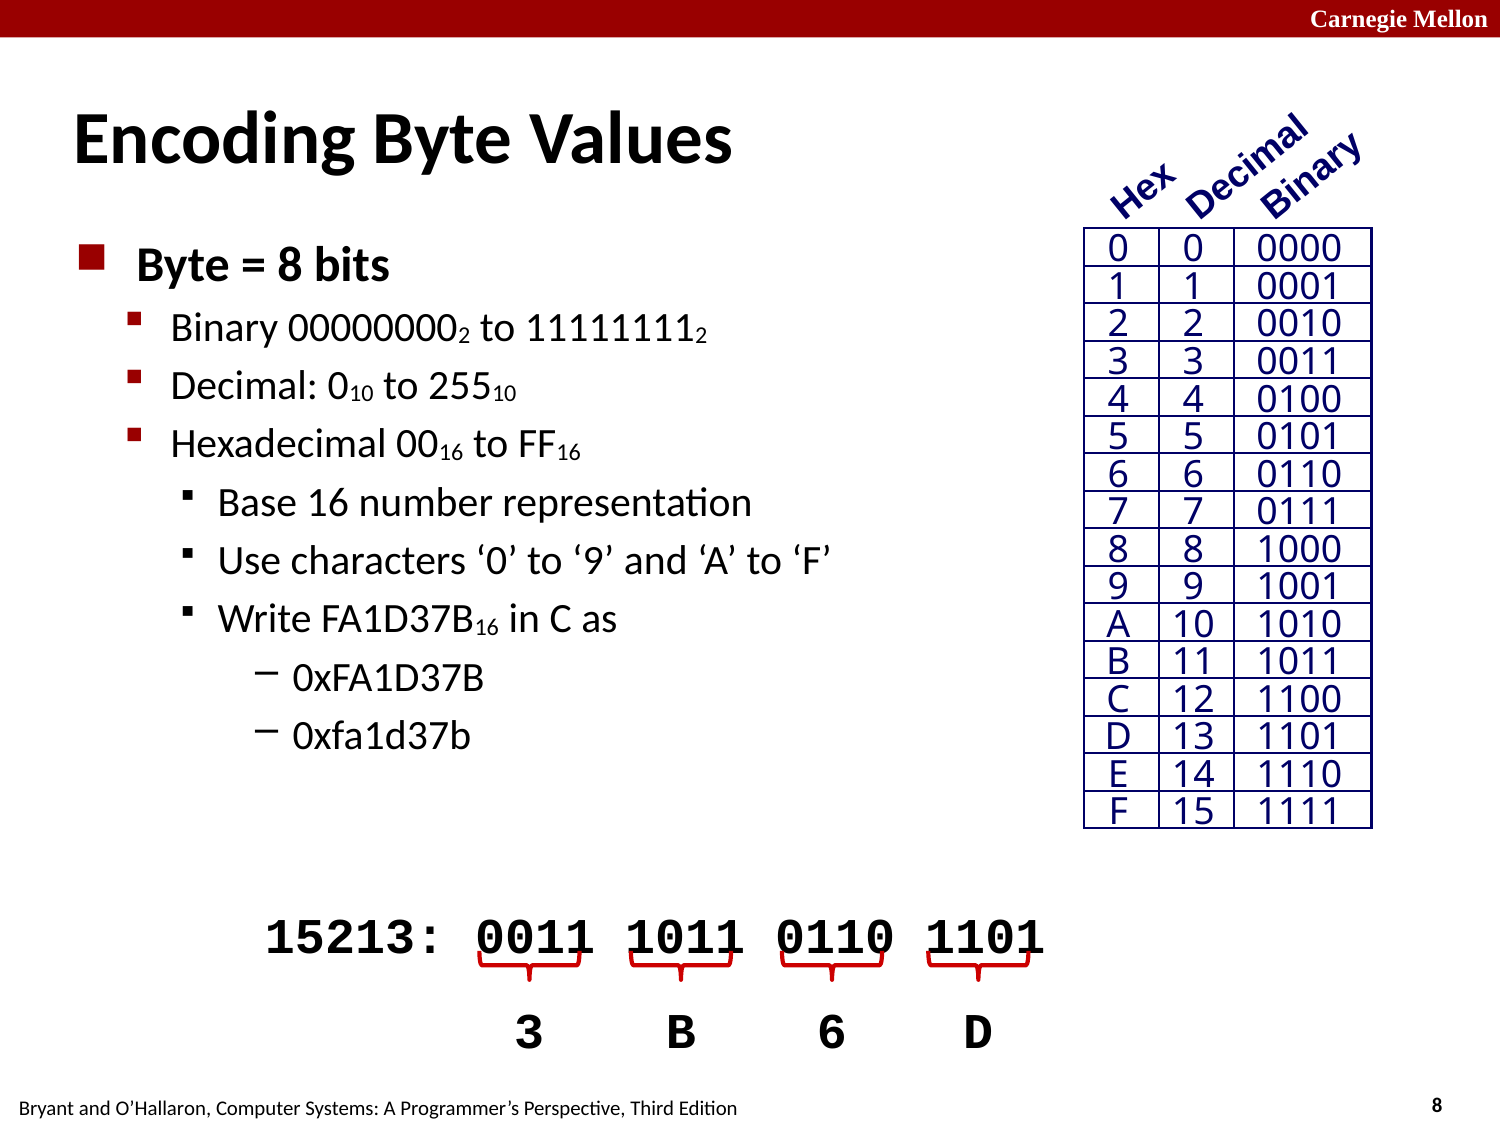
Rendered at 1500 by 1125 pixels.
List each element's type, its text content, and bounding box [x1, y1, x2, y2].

title Encoding Byte Values [58, 71, 1305, 197]
text_box 15213: 0011 1011 0110 1101 [250, 896, 1060, 972]
text_box [630, 950, 732, 980]
text_box 6 [802, 990, 862, 1066]
text_box [781, 950, 883, 980]
text_box 3 [499, 990, 560, 1066]
text_box B [651, 990, 711, 1066]
list Byte = 8 bits Binary 000000002 to 111111112 Decimal: 010 to 25510 Hexadecimal 0016 to FF16 Base 16 number representation Use characters ‘0’ to ‘9’ and ‘A’ to ‘F’ Write FA1D37B16 in C as 0xFA1D37B 0xfa1d37b [64, 223, 965, 840]
text_box [928, 950, 1029, 980]
text_box D [948, 990, 1009, 1066]
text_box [1083, 85, 1388, 839]
text_box [479, 950, 580, 980]
